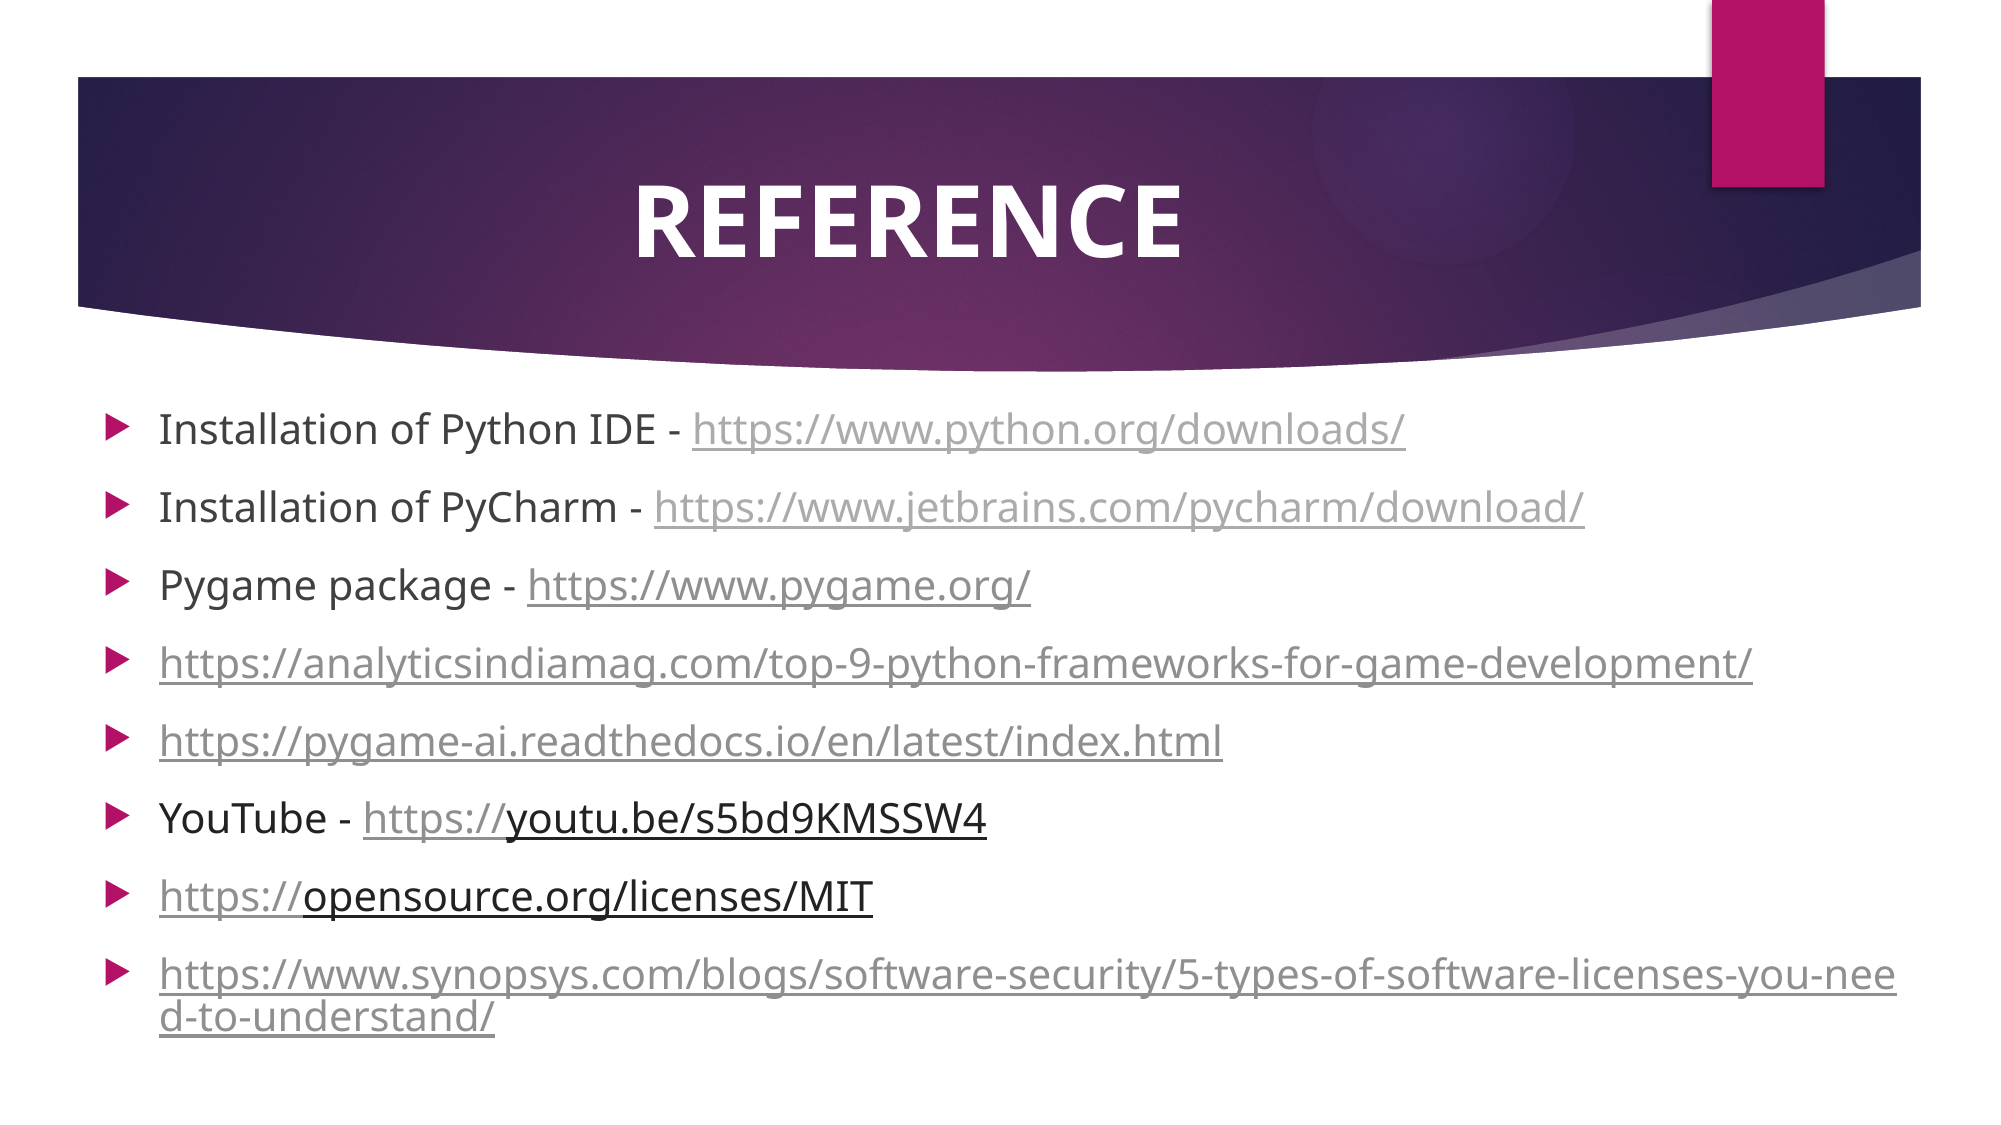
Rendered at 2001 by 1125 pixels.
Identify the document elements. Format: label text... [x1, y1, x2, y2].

title REFERENCE [189, 159, 1627, 276]
list Installation of Python IDE - https://www.python.org/downloads/ Installation of PyCharm - https://www.jetbrains.com/pycharm/download/ Pygame package - https://www.pygame.org/ https://analyticsindiamag.com/top-9-python-frameworks-for-game-development/ https://pygame-ai.readthedocs.io/en/latest/index.html YouTube - https://youtu.be/s5bd9KMSSW4 https://opensource.org/licenses/MIT https://www.synopsys.com/blogs/software-security/5-types-of-software-licenses-you-need-to-understand/ [87, 395, 1919, 1125]
